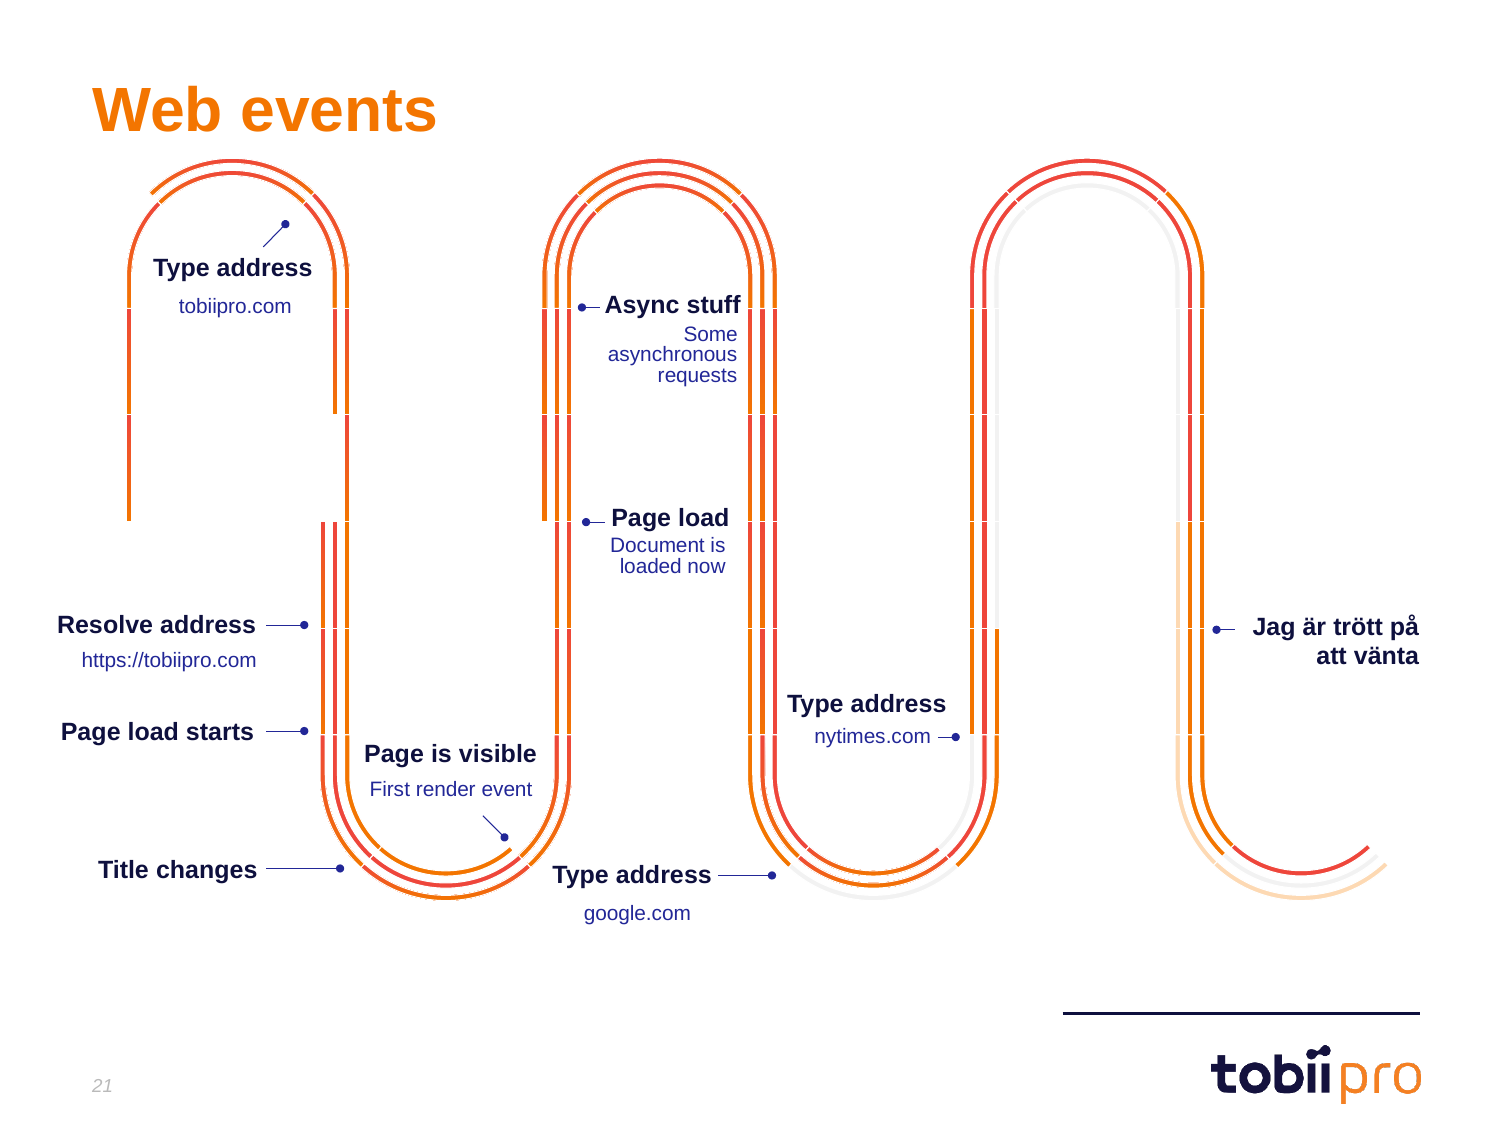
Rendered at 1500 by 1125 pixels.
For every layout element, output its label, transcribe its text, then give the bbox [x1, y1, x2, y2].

text_box Resolve address [42, 608, 111, 639]
title Web events [77, 69, 1420, 142]
text_box google.com [547, 903, 691, 955]
slide_number 21 [77, 1055, 137, 1115]
text_box Title changes [43, 853, 111, 884]
text_box Page load starts [40, 715, 111, 746]
text_box [1037, 158, 1137, 169]
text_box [111, 155, 950, 902]
text_box https://tobiipro.com [70, 651, 111, 702]
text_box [950, 169, 1389, 902]
text_box Jag är trött på att vänta [1389, 609, 1420, 641]
picture [1211, 1045, 1421, 1104]
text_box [263, 224, 286, 247]
